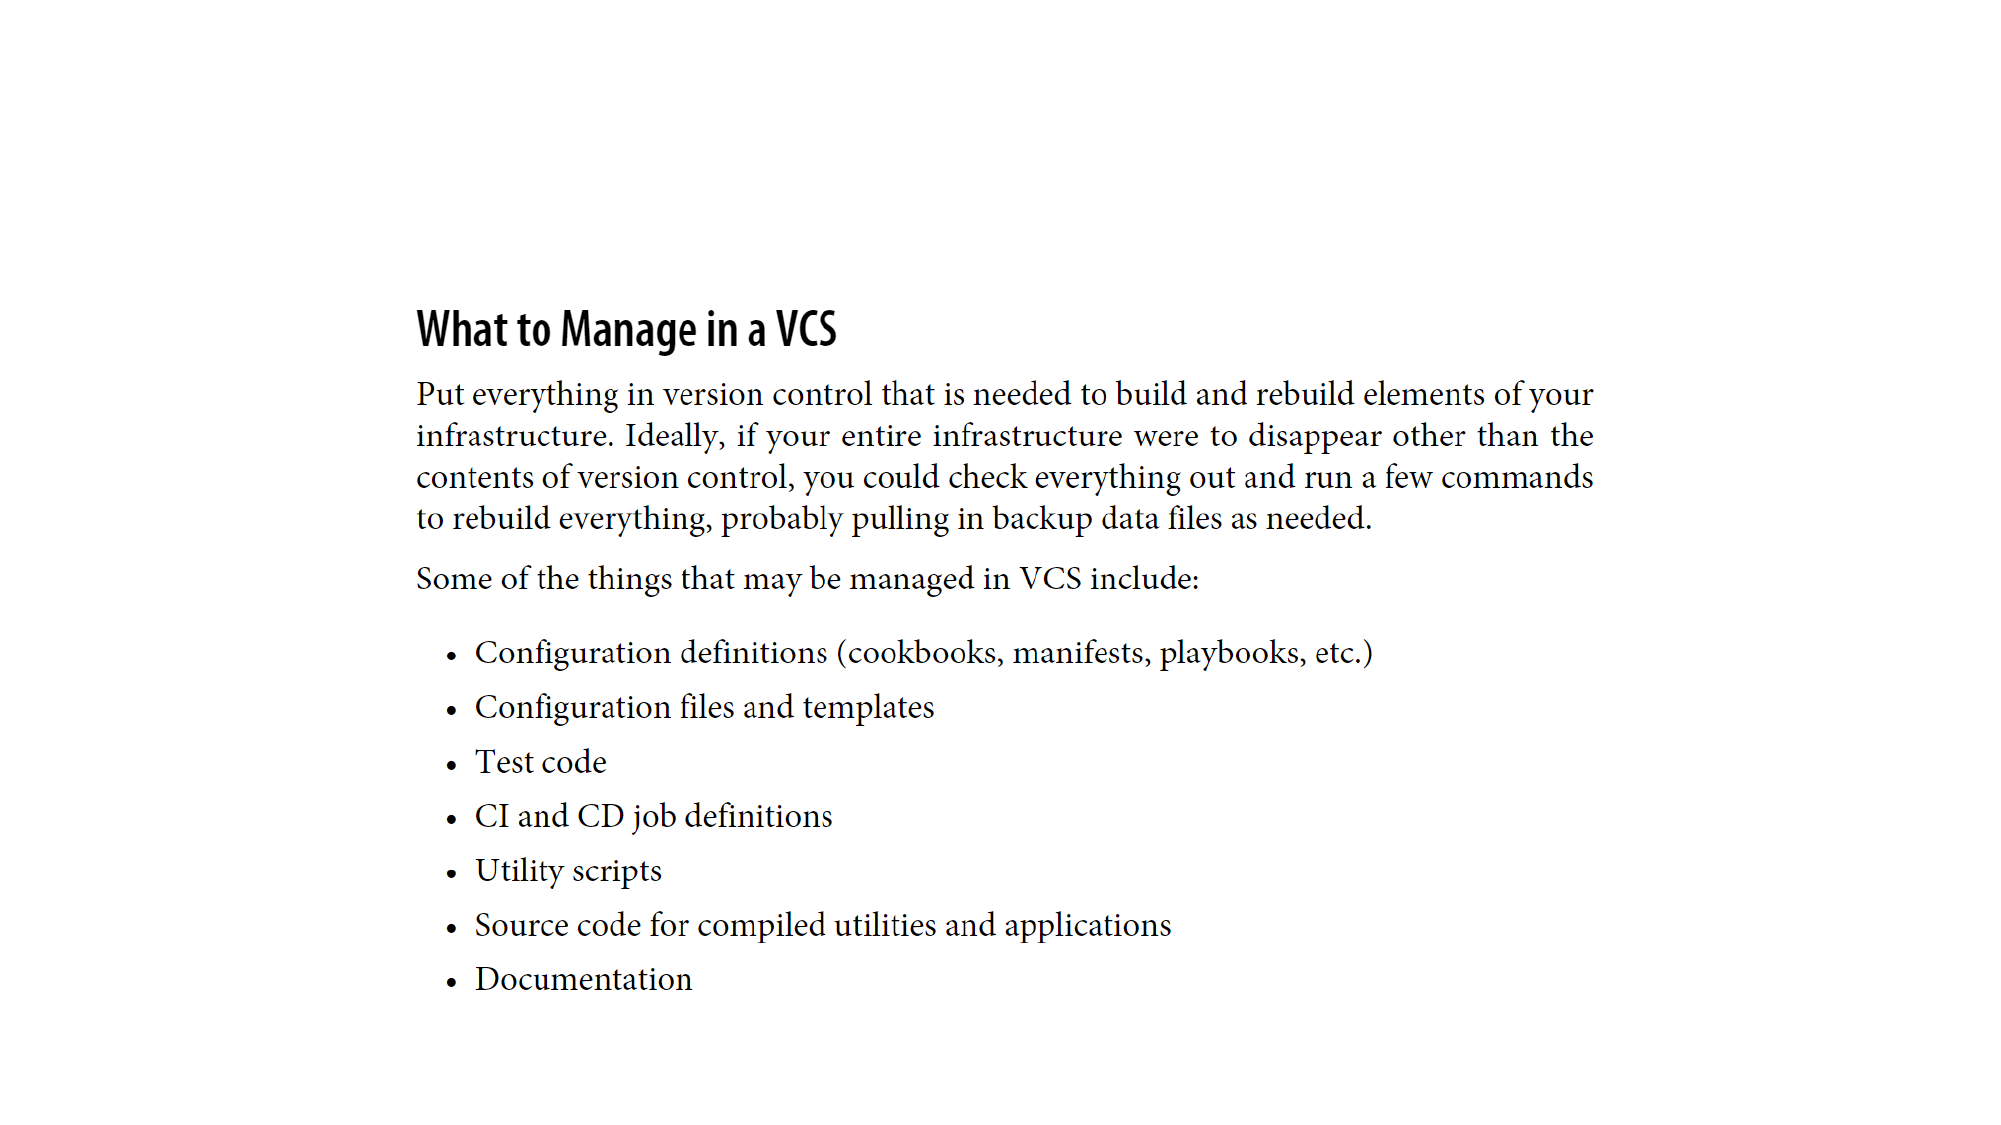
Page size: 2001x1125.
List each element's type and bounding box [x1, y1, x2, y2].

list [401, 299, 1599, 1014]
